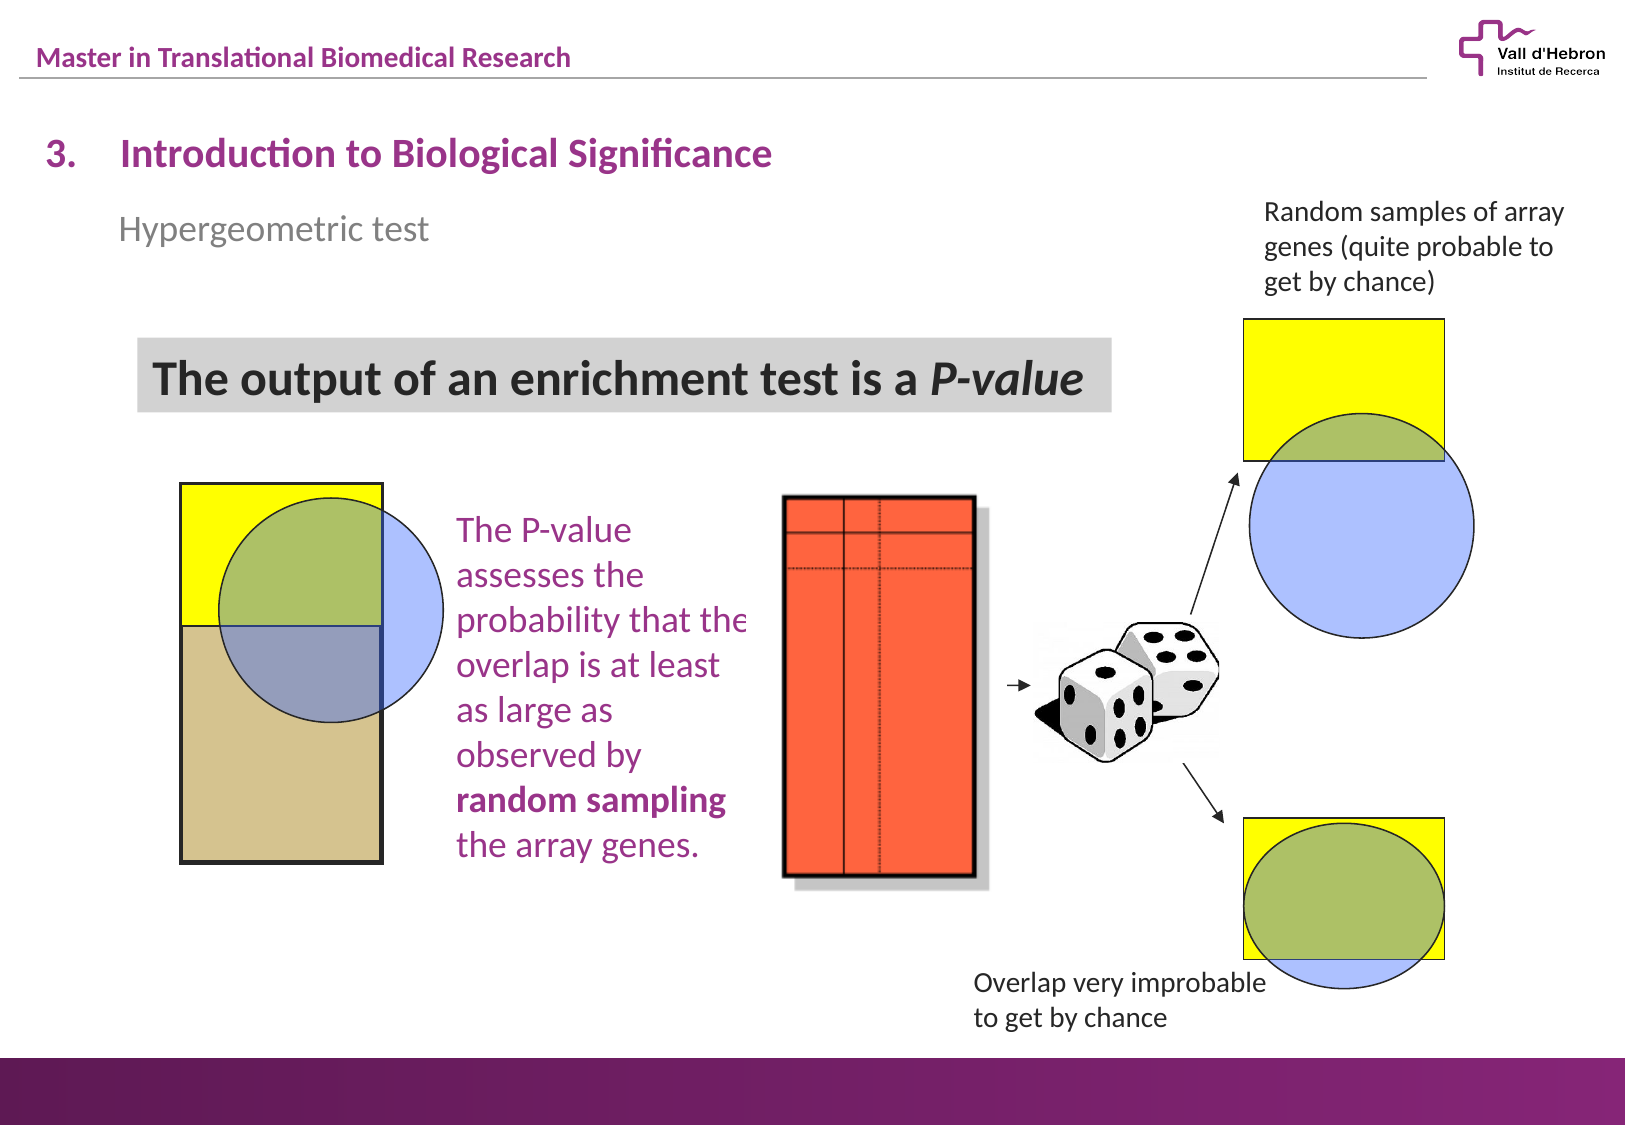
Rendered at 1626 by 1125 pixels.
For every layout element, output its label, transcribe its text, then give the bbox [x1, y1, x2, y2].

picture [1458, 19, 1606, 77]
text_box [218, 498, 444, 723]
text_box [1188, 771, 1224, 824]
picture [746, 476, 1002, 933]
text_box [180, 484, 382, 627]
text_box [1243, 823, 1445, 989]
text_box Overlap very improbable to get by chance [958, 956, 1294, 1041]
text_box [1243, 319, 1445, 461]
text_box [1422, 914, 1445, 960]
text_box Introduction to Biological Significance [30, 93, 788, 184]
text_box Random samples of array genes (quite probable to get by chance) [1249, 184, 1584, 305]
text_box Hypergeometric test [103, 196, 1249, 256]
picture [1032, 622, 1220, 763]
text_box [1007, 679, 1027, 692]
text_box [180, 627, 382, 863]
text_box [1243, 817, 1445, 899]
text_box [1190, 472, 1240, 615]
text_box [1243, 913, 1263, 956]
text_box [1249, 413, 1474, 639]
text_box The output of an enrichment test is a P-value [137, 337, 1112, 413]
text_box The P-value assesses the probability that the overlap is at least as large as observed by random sampling the array genes. [441, 497, 741, 873]
